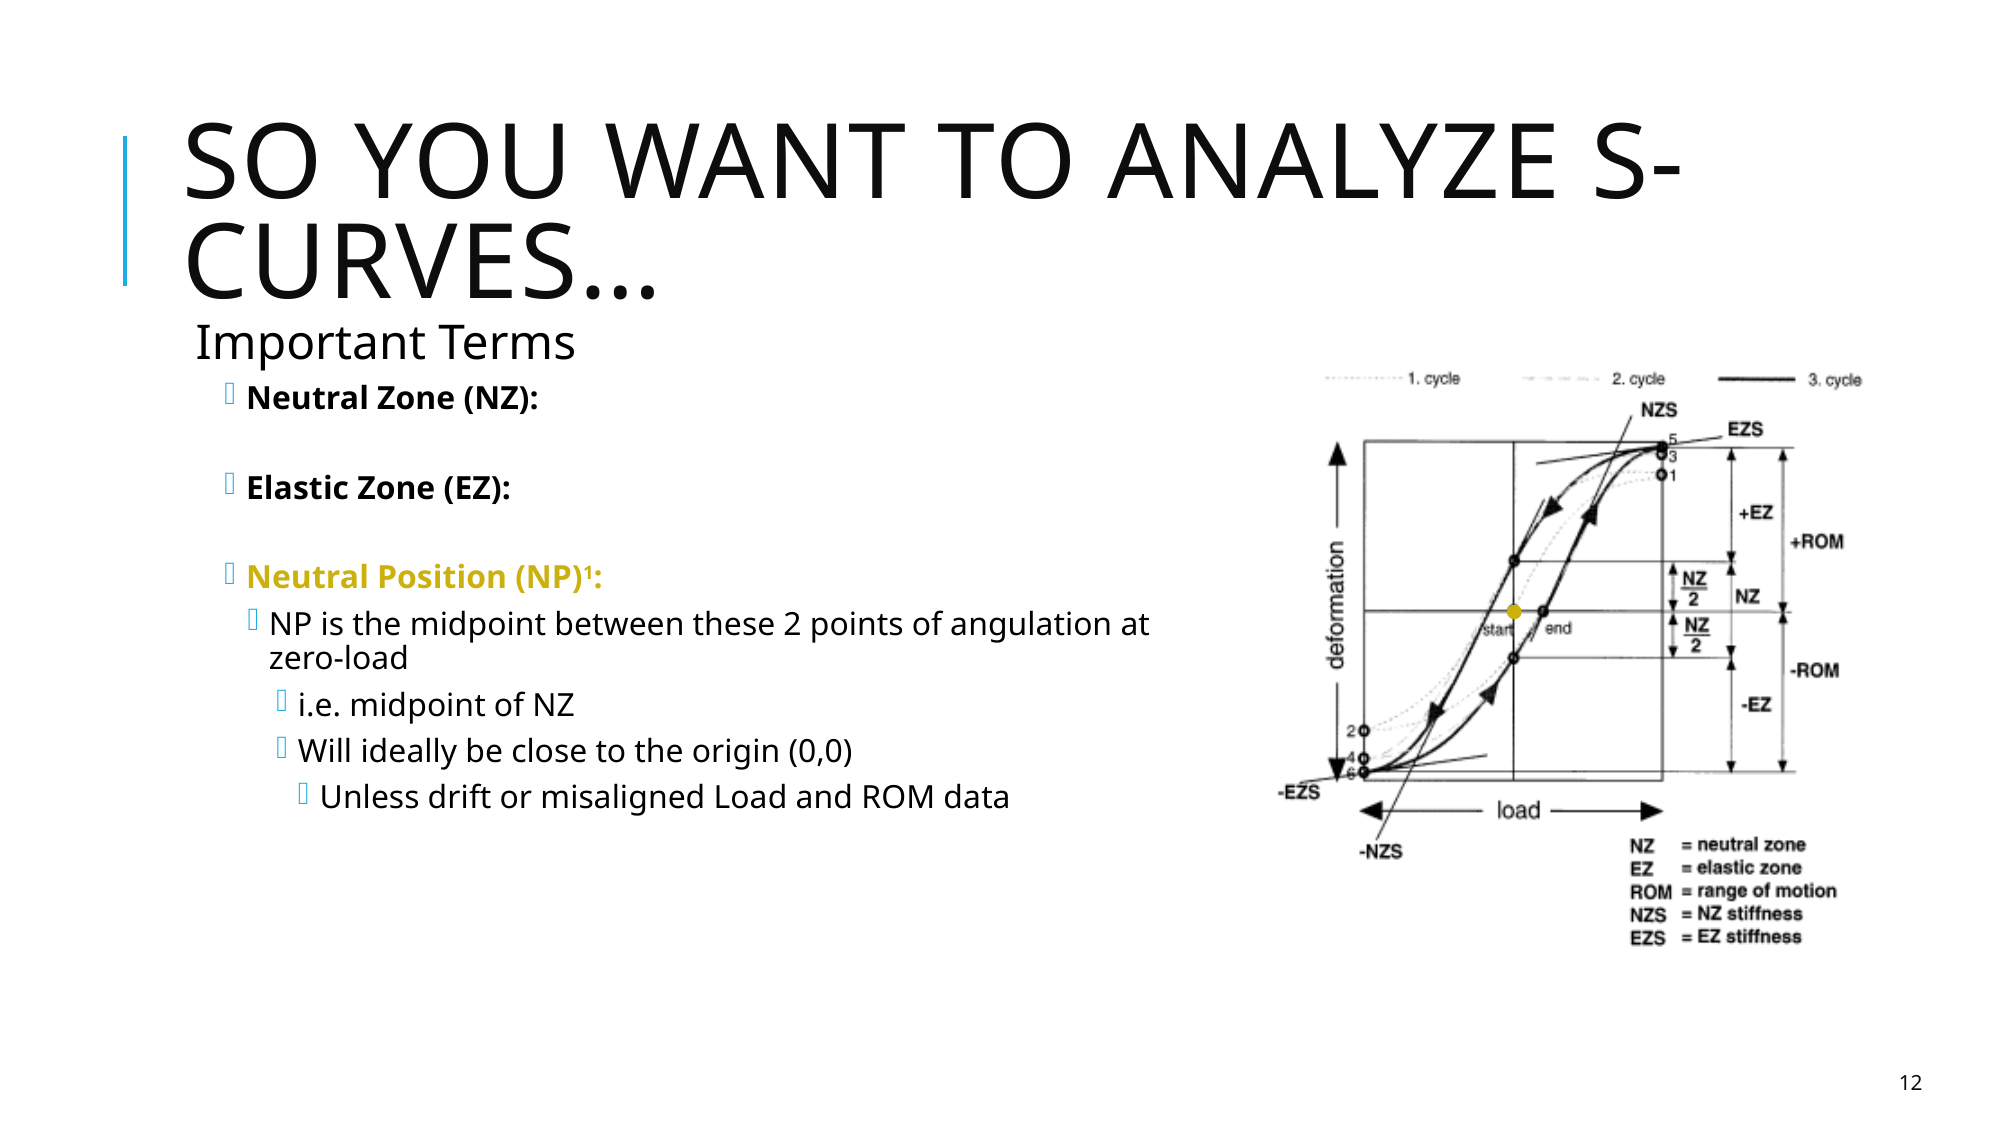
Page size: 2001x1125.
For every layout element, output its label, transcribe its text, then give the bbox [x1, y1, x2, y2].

slide_number 12 [1777, 1061, 1938, 1107]
title So you want to Analyze S-curves… [168, 96, 1763, 342]
picture [1268, 330, 1877, 962]
list Important Terms Neutral Zone (NZ): Elastic Zone (EZ): Neutral Position (NP)1: NP is the midpoint between these 2 points of angulation at zero-load i.e. midpoint of NZ Will ideally be close to the origin (0,0) Unless drift or misaligned Load and ROM data [168, 310, 1211, 1035]
